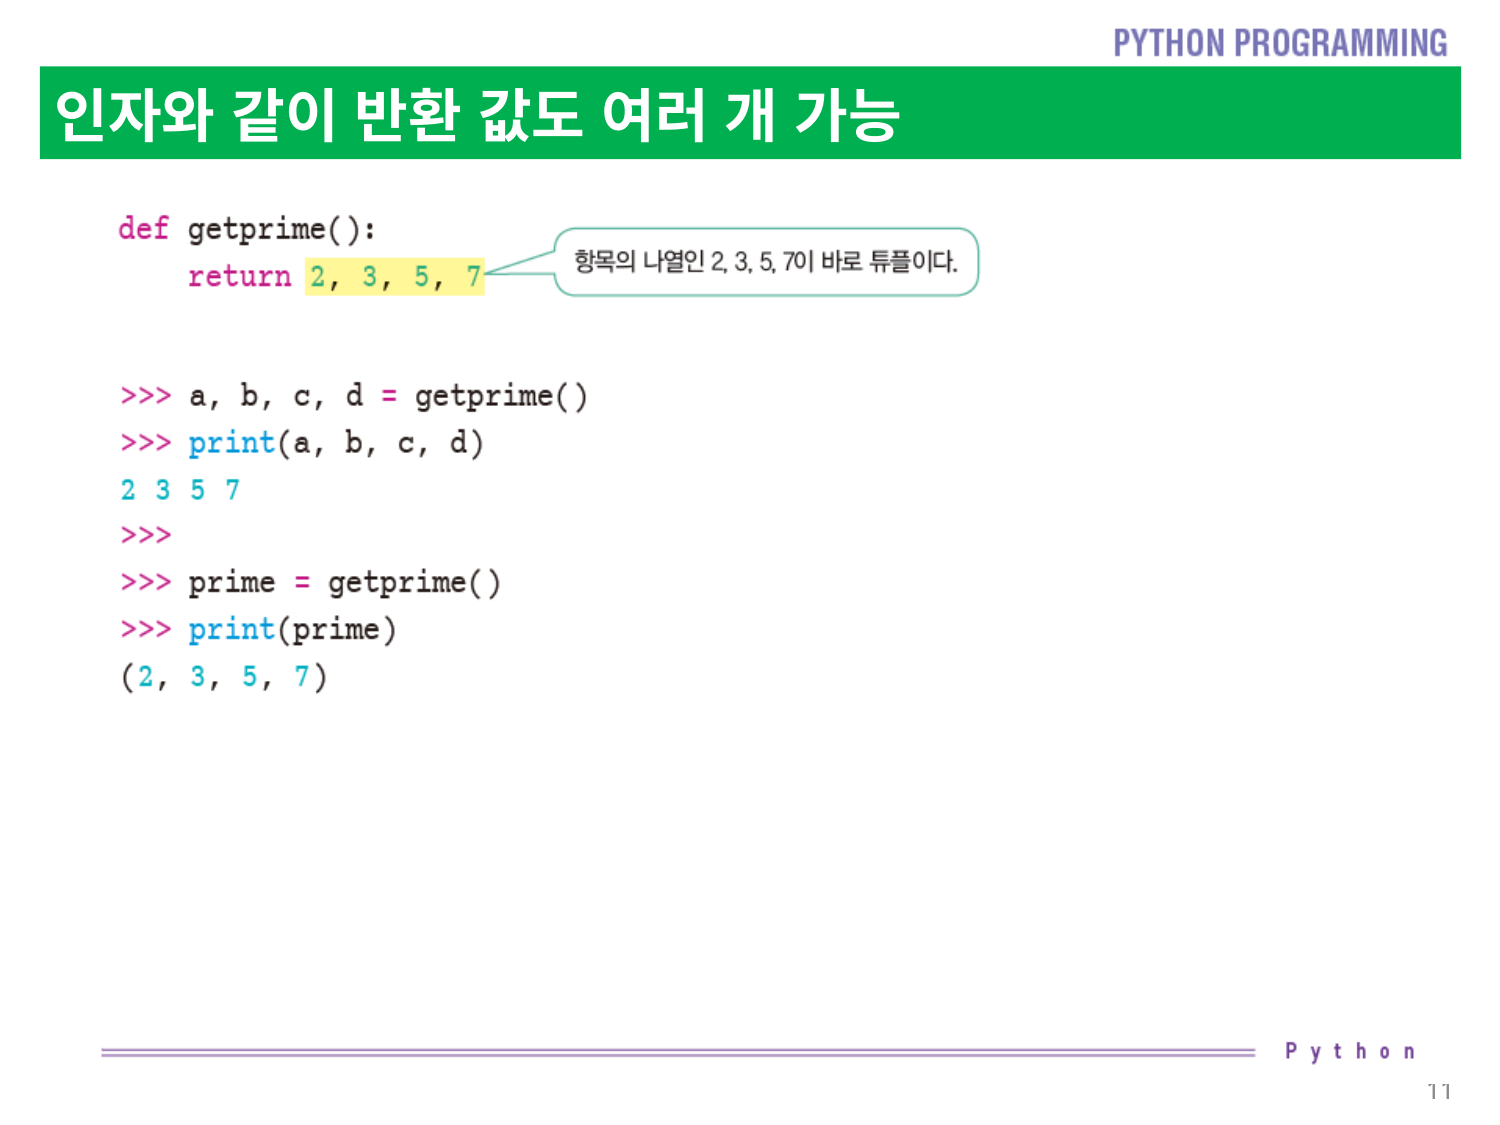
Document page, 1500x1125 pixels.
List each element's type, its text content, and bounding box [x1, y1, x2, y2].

picture [102, 195, 995, 318]
picture [18, 1020, 1483, 1084]
picture [1106, 13, 1462, 66]
picture [102, 362, 606, 702]
slide_number 11 [1119, 1071, 1470, 1112]
title 인자와 같이 반환 값도 여러 개 가능 [39, 76, 1444, 152]
